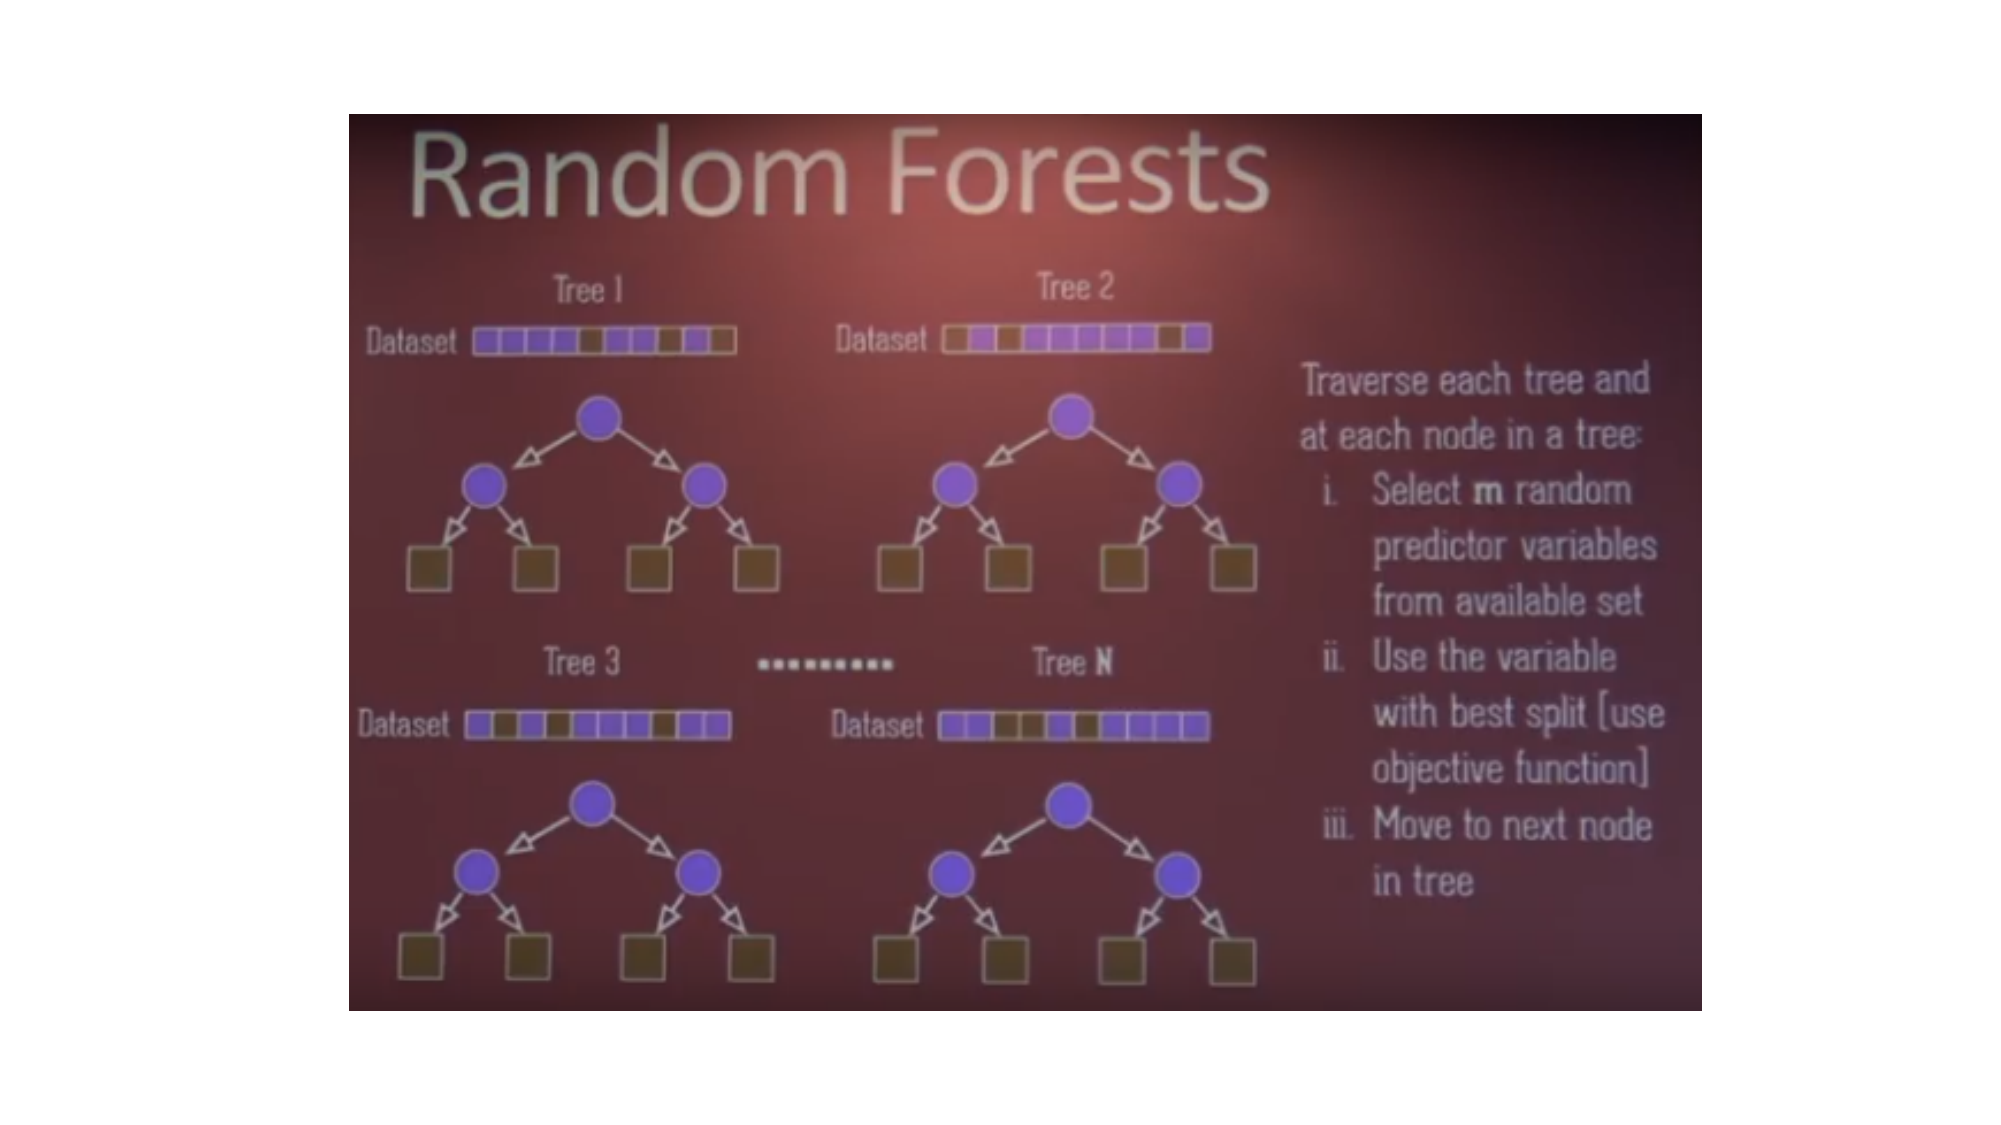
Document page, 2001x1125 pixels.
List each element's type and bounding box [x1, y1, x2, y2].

picture [349, 114, 1702, 1011]
